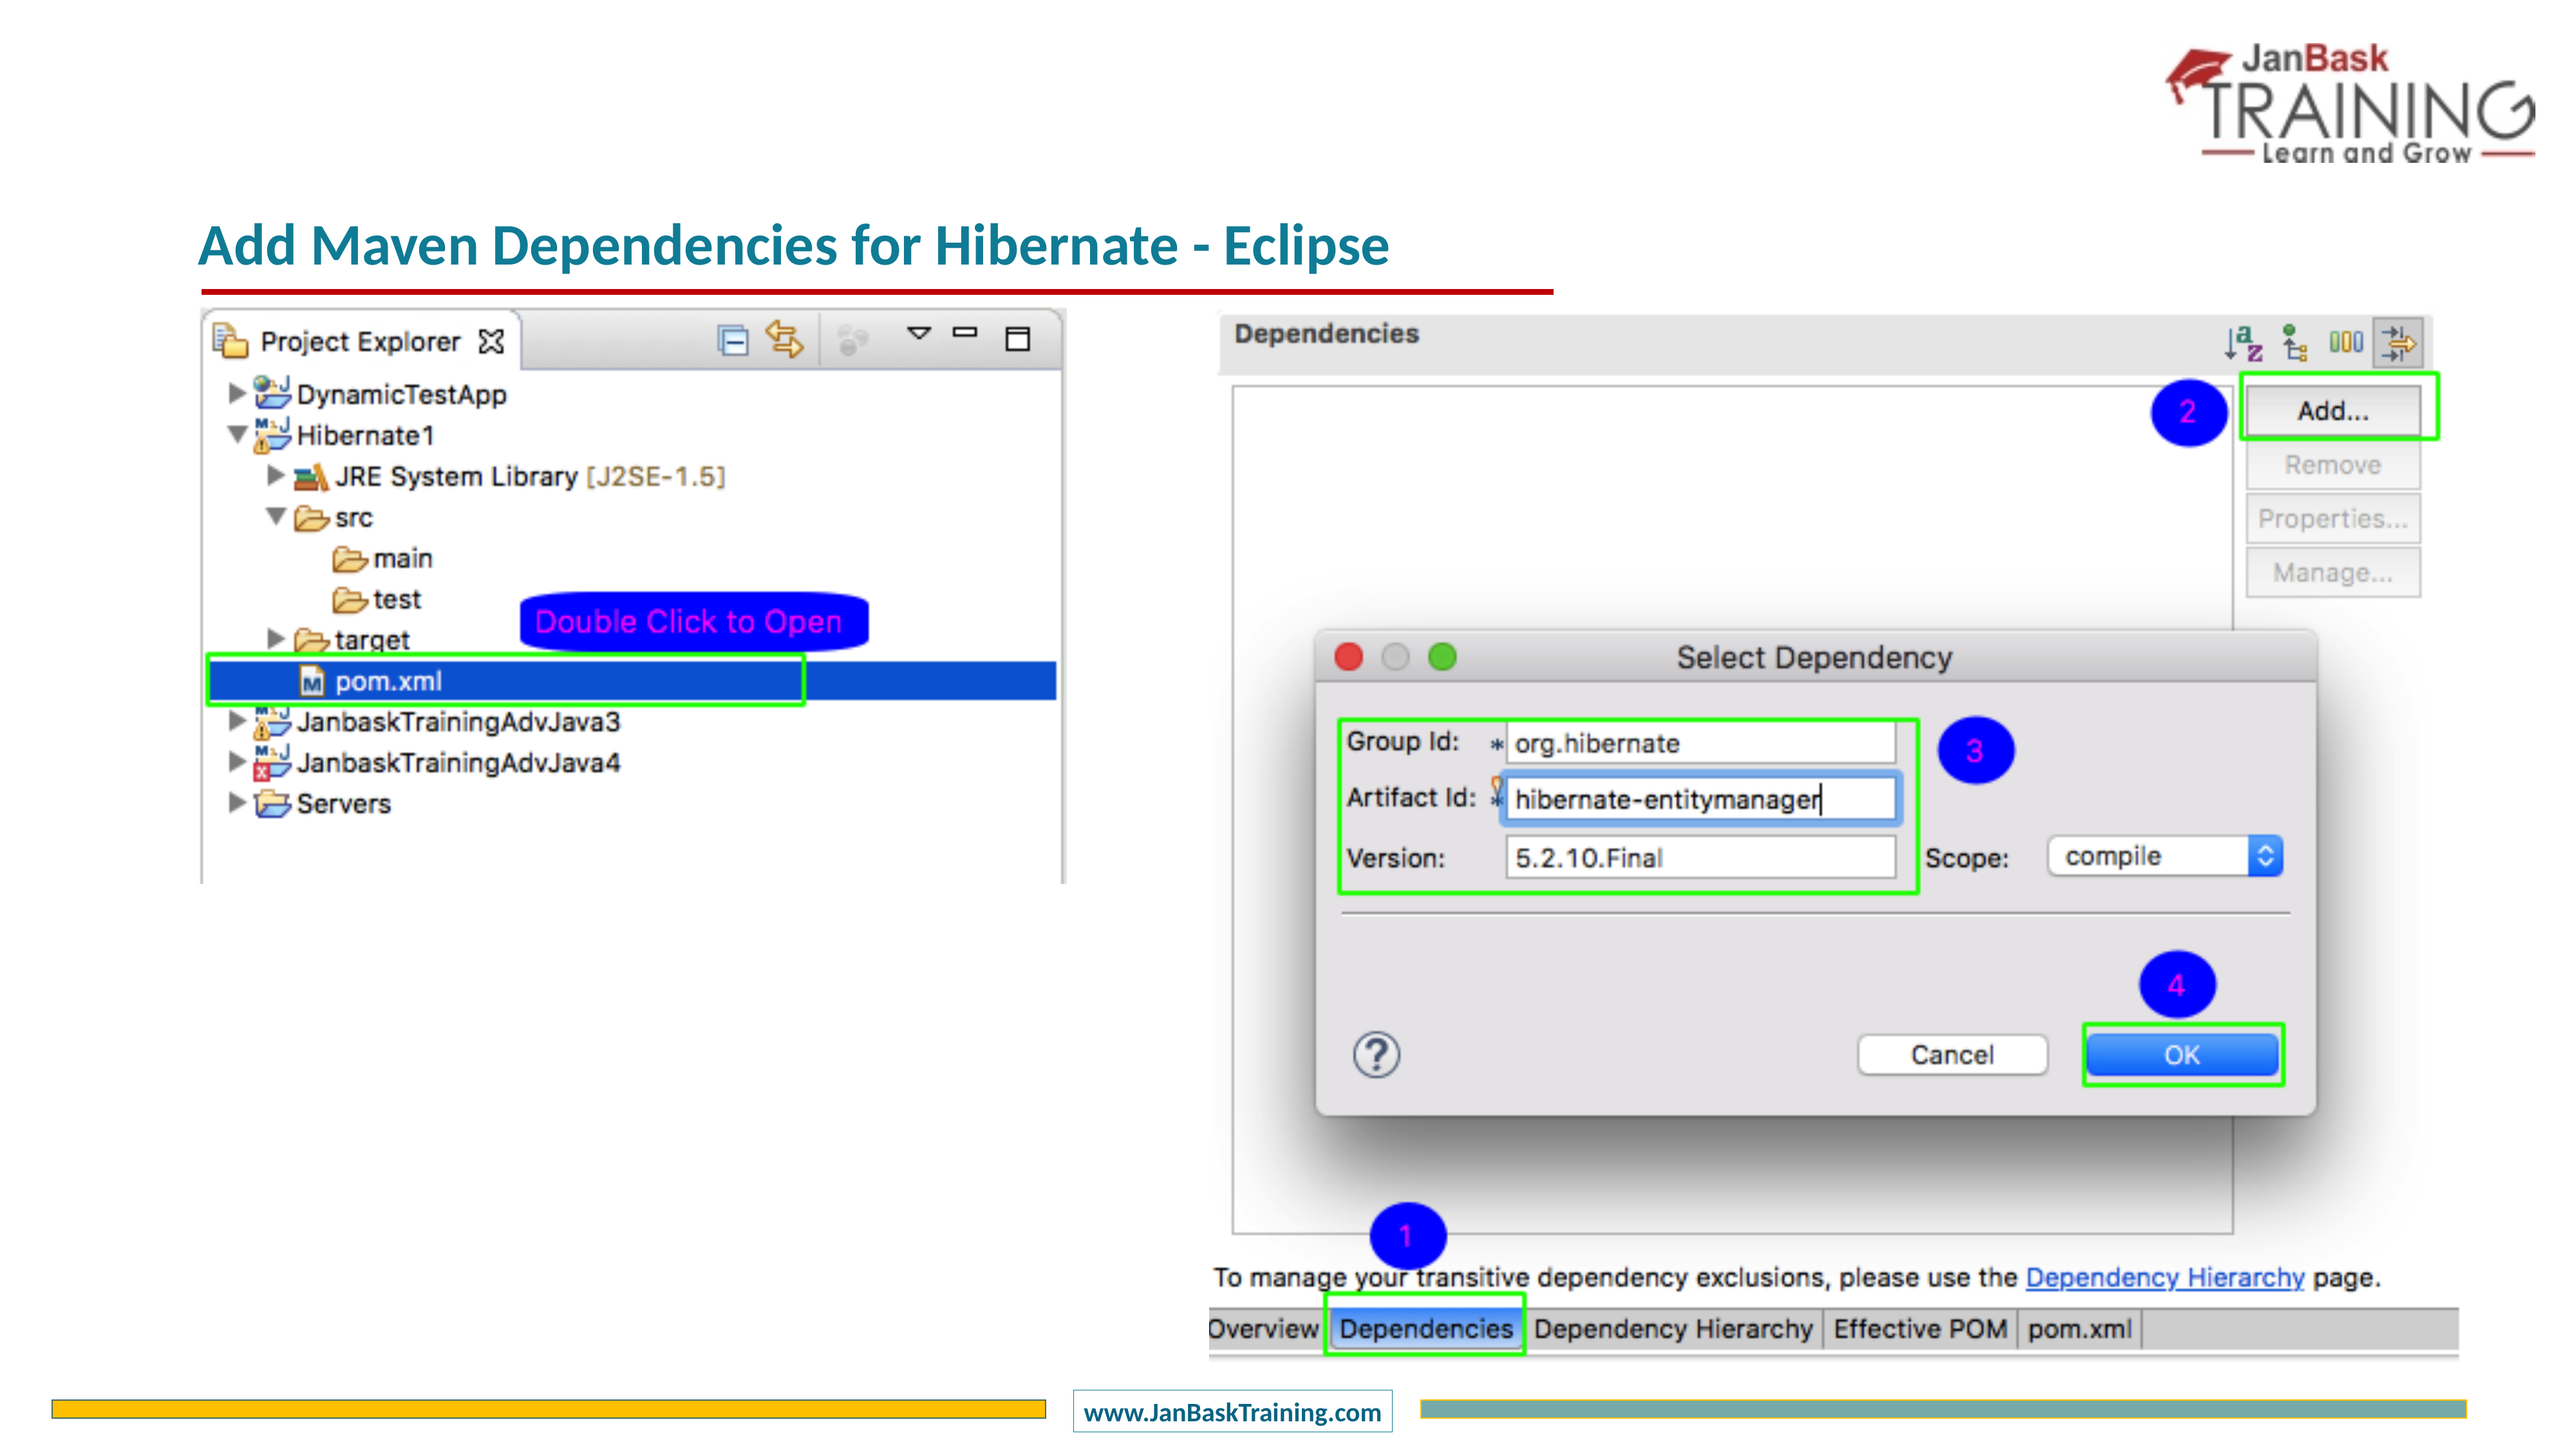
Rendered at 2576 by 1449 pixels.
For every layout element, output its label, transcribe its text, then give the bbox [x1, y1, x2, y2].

picture [199, 304, 1067, 884]
picture [1209, 304, 2465, 1365]
text_box Add Maven Dependencies for Hibernate - Eclipse [193, 201, 2000, 282]
picture [2165, 43, 2535, 163]
